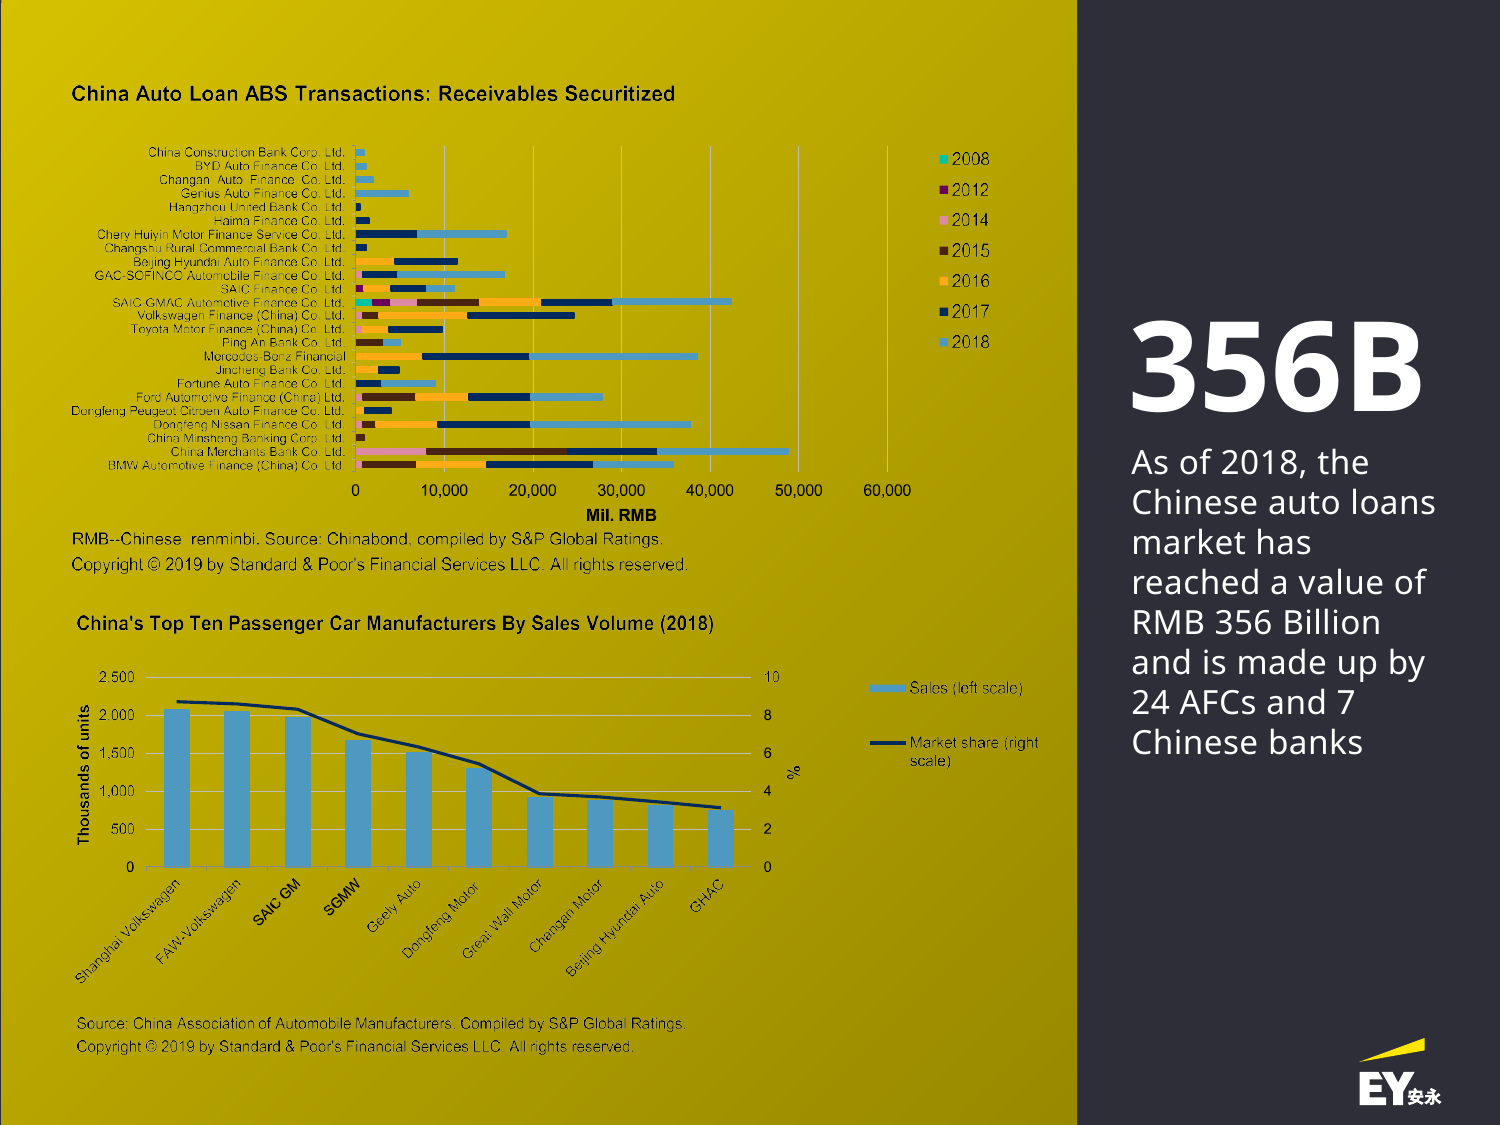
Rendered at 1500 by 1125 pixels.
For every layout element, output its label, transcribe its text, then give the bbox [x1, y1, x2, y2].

text_box [620, 484, 645, 496]
text_box [717, 484, 734, 496]
picture [72, 557, 687, 574]
text_box [885, 484, 911, 496]
text_box [619, 508, 644, 521]
text_box [422, 484, 427, 496]
text_box [429, 484, 438, 496]
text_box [939, 304, 989, 318]
text_box [351, 484, 360, 496]
text_box [598, 484, 615, 496]
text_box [75, 615, 1038, 1055]
text_box [442, 484, 468, 496]
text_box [939, 335, 989, 348]
text_box [775, 484, 783, 496]
text_box [806, 484, 822, 496]
picture [72, 531, 662, 549]
text_box [864, 484, 881, 496]
text_box [686, 484, 703, 496]
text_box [939, 213, 989, 226]
text_box As of 2018, the Chinese auto loans market has reached a value of RMB 356 Billion and is made up by 24 AFCs and 7 Chinese banks [1116, 433, 1458, 819]
text_box [587, 508, 599, 521]
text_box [939, 274, 989, 287]
text_box [509, 484, 517, 496]
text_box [939, 152, 989, 166]
picture [72, 85, 674, 102]
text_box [72, 145, 790, 473]
text_box [646, 508, 657, 521]
text_box [540, 484, 556, 496]
text_box [0, 0, 1079, 1125]
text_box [939, 243, 989, 257]
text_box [939, 182, 989, 196]
text_box 356B [1113, 279, 1475, 433]
